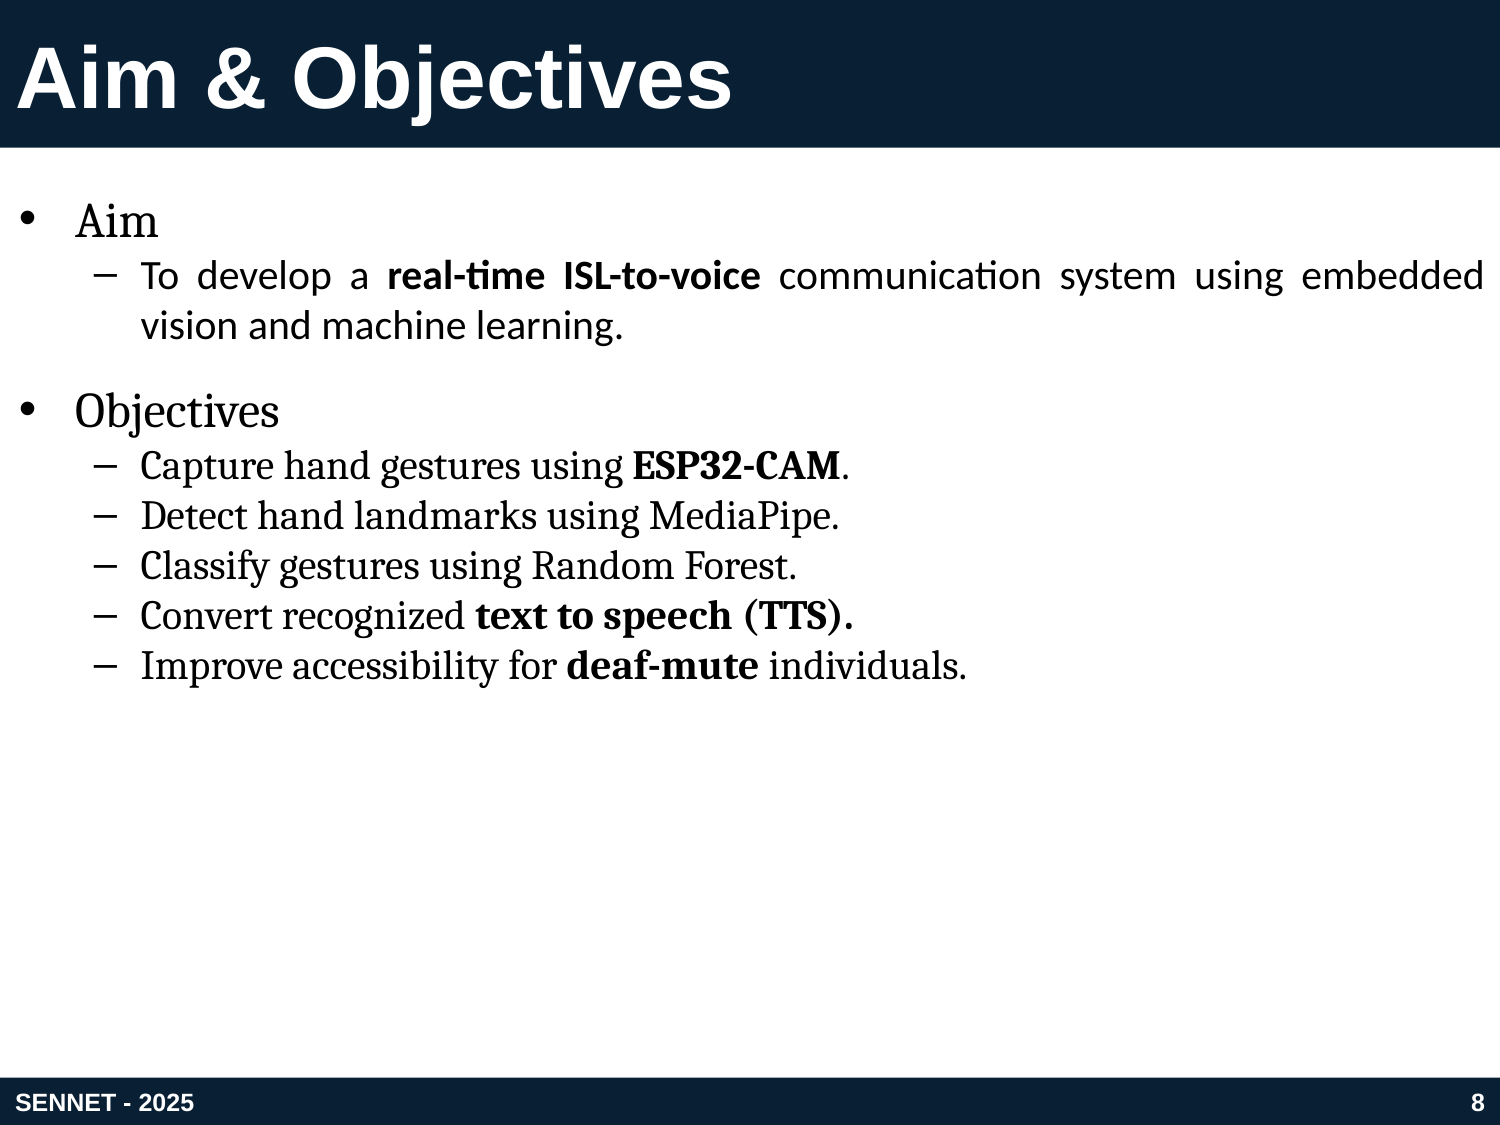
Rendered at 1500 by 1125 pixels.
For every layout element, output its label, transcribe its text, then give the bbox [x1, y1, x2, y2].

title Aim & Objectives [0, 0, 1500, 148]
text_box [296, 1077, 1149, 1125]
footer SENNET - 2025 [0, 1077, 296, 1125]
slide_number 8 [1149, 1077, 1500, 1125]
list Aim To develop a real-time ISL-to-voice communication system using embedded vision and machine learning. Objectives Capture hand gestures using ESP32-CAM. Detect hand landmarks using MediaPipe. Classify gestures using Random Forest. Convert recognized text to speech (TTS). Improve accessibility for deaf-mute individuals. [0, 149, 1500, 1072]
